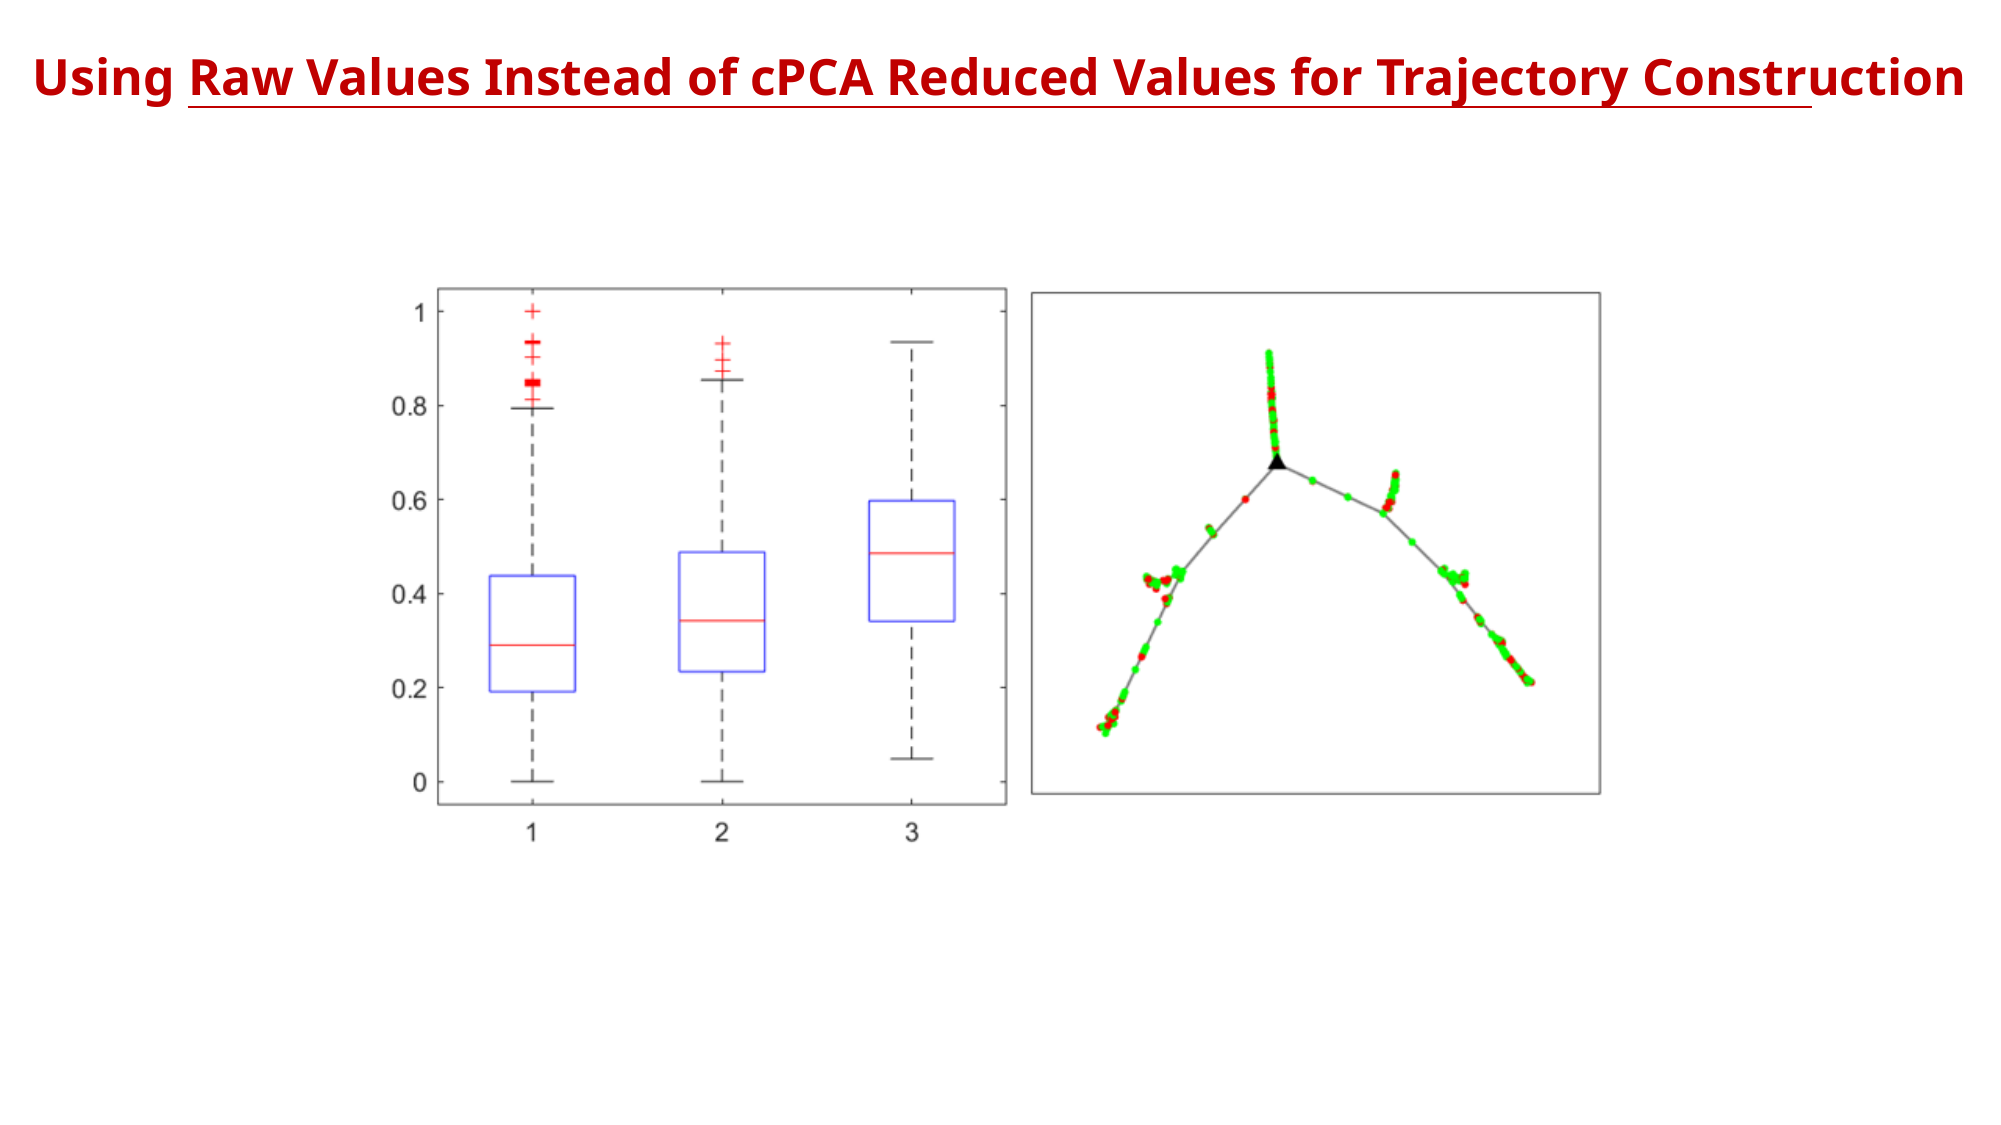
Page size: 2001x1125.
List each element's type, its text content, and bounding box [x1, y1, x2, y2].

picture [388, 275, 1611, 850]
text_box Using Raw Values Instead of cPCA Reduced Values for Trajectory Construction [0, 26, 2000, 114]
